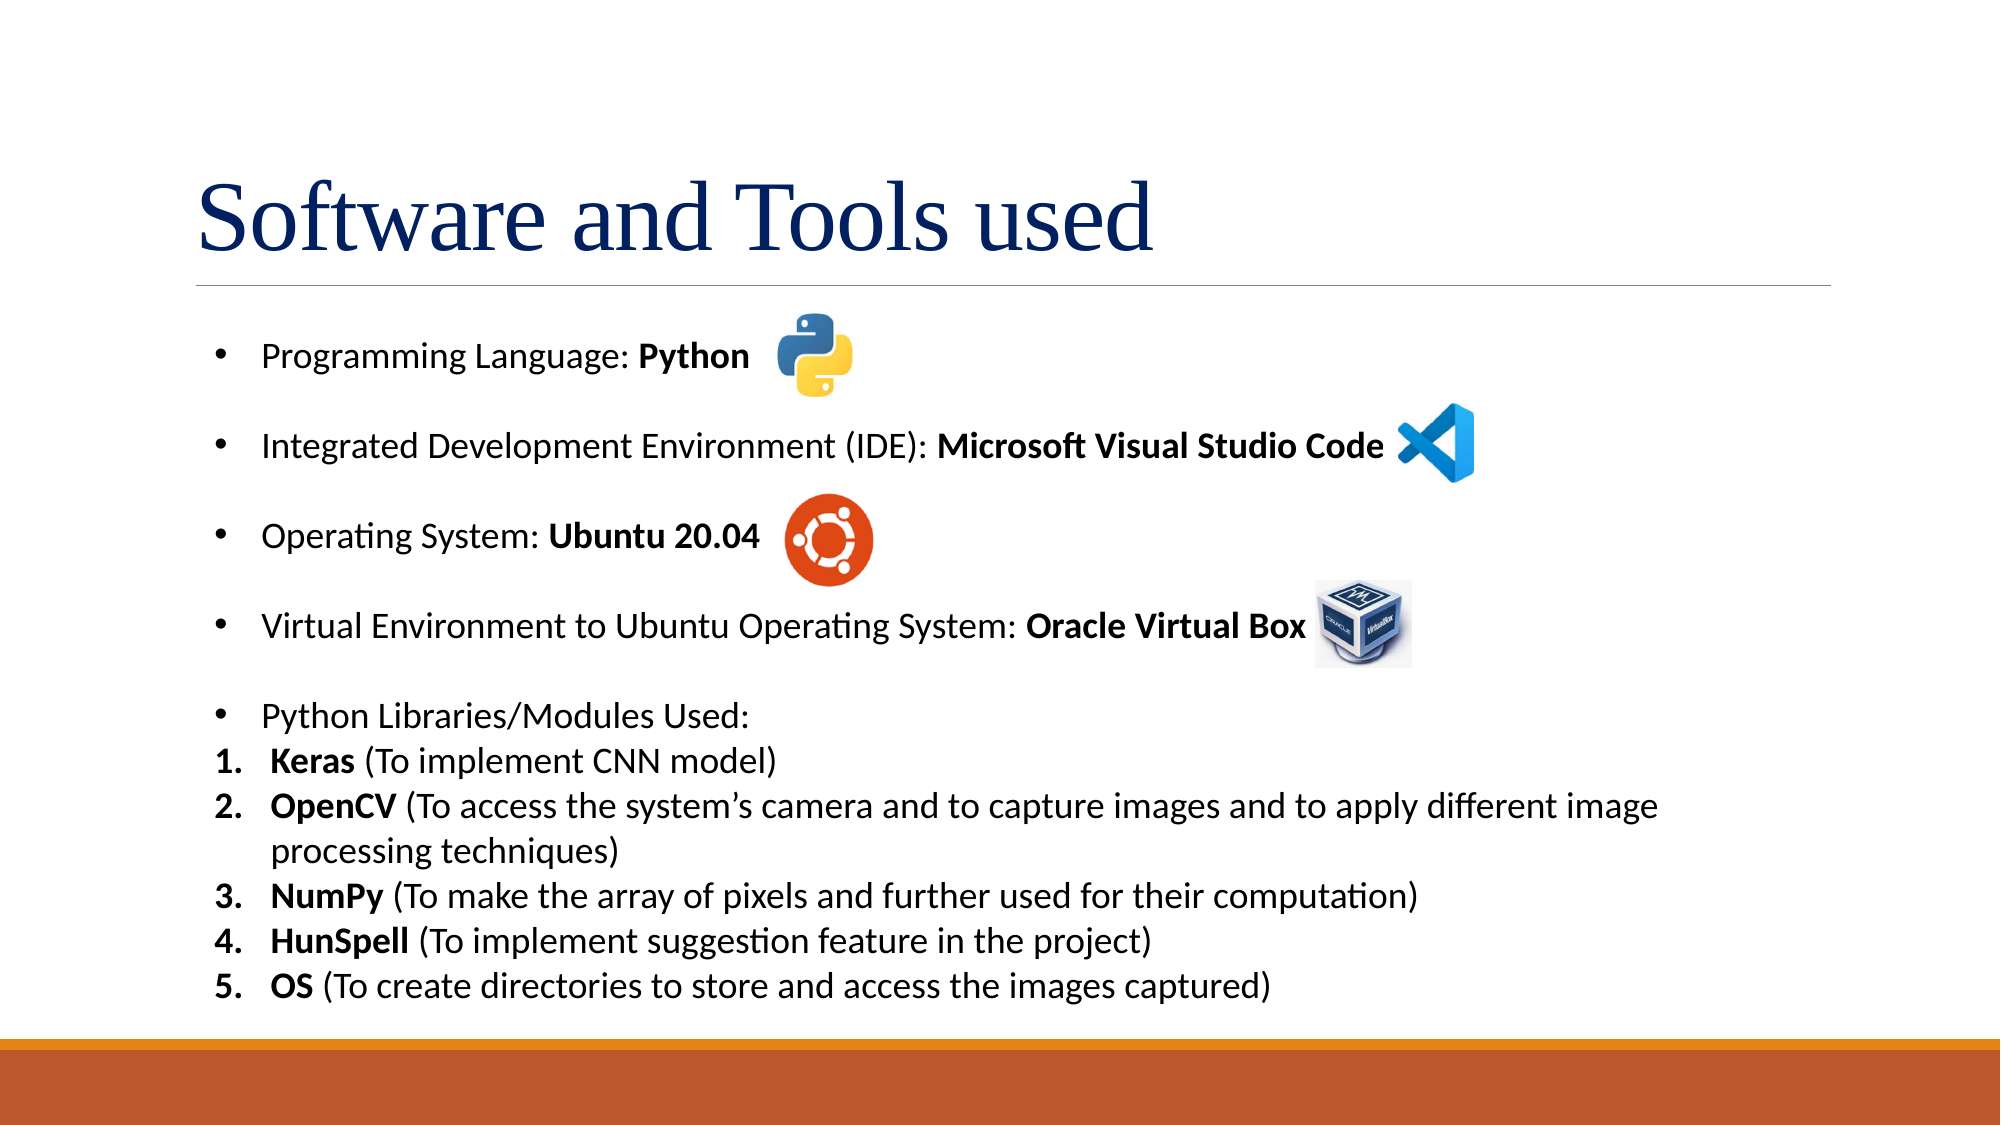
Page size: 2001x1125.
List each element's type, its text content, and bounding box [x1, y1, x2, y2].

title Software and Tools used [180, 40, 1830, 279]
text_box Programming Language: Python Integrated Development Environment (IDE): Microsoft Visual Studio Code Operating System: Ubuntu 20.04 Virtual Environment to Ubuntu Operating System: Oracle Virtual Box Python Libraries/Modules Used: Keras (To implement CNN model) OpenCV (To access the system’s camera and to capture images and to apply different image processing techniques) NumPy (To make the array of pixels and further used for their computation) HunSpell (To implement suggestion feature in the project) OS (To create directories to store and access the images captured) [199, 323, 1830, 1014]
picture [1314, 580, 1412, 669]
picture [772, 487, 882, 591]
picture [1383, 398, 1480, 487]
picture [761, 311, 858, 400]
